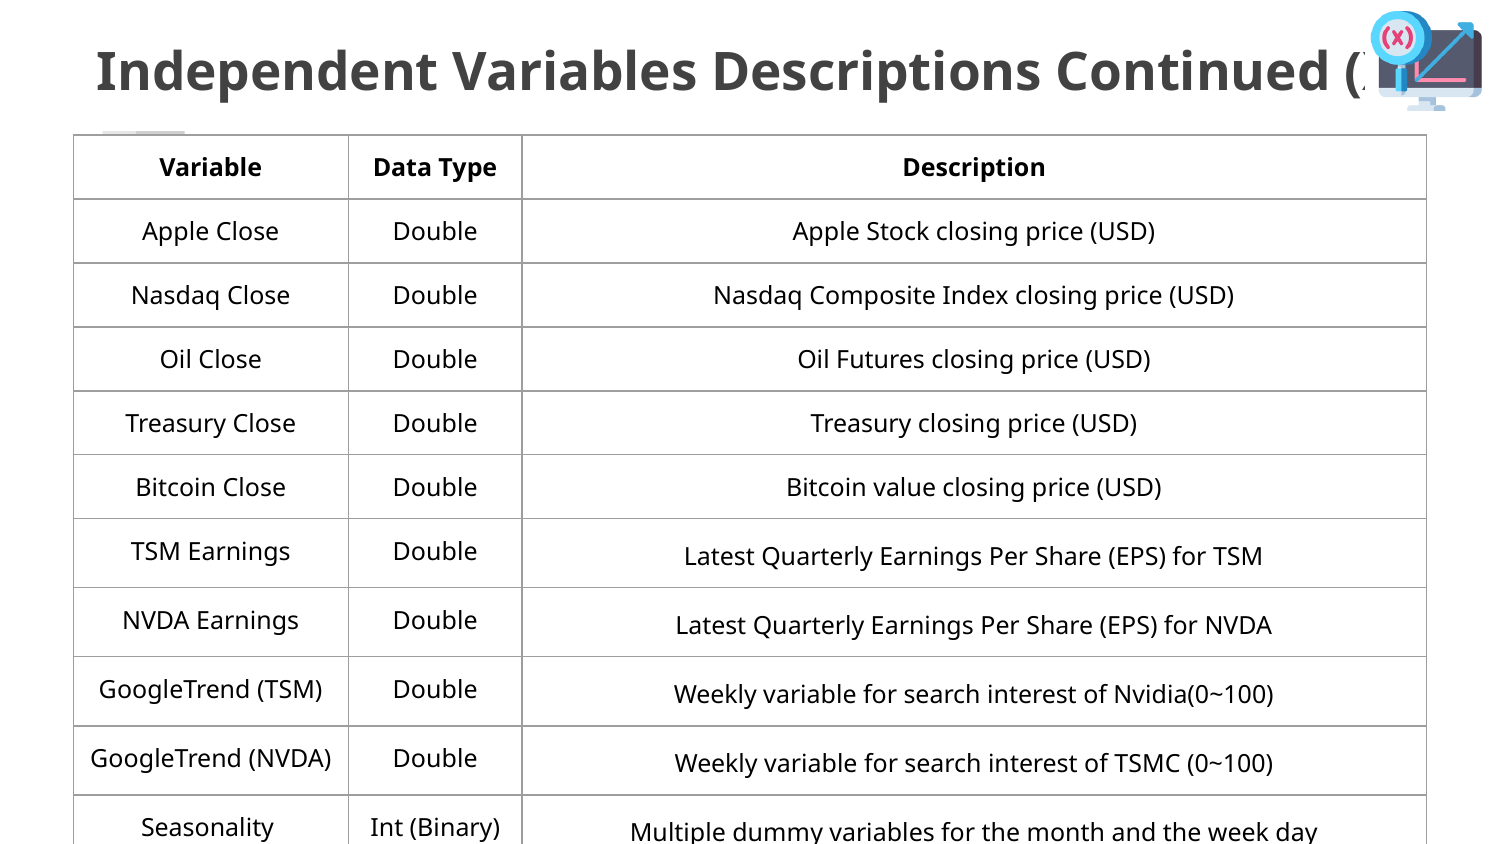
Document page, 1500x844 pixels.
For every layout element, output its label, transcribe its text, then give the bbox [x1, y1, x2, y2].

table_cell Seasonality [74, 796, 348, 844]
title Independent Variables Descriptions Continued (X) [81, 19, 1435, 183]
table_cell Latest Quarterly Earnings Per Share (EPS) for NVDA [523, 588, 1426, 656]
table_cell Bitcoin value closing price (USD) [523, 455, 1426, 518]
table_cell Apple Close [74, 200, 348, 262]
table_cell Double [349, 264, 521, 326]
table_cell GoogleTrend (NVDA) [74, 727, 348, 794]
table_header Description [523, 136, 1426, 198]
table_cell Int (Binary) [349, 796, 521, 844]
table_cell Double [349, 455, 521, 518]
table_cell NVDA Earnings [74, 588, 348, 656]
table_cell Multiple dummy variables for the month and the week day [523, 796, 1426, 844]
table_cell TSM Earnings [74, 519, 348, 587]
table_cell Oil Close [74, 328, 348, 390]
table_cell Double [349, 588, 521, 656]
table_cell Oil Futures closing price (USD) [523, 328, 1426, 390]
table_cell Double [349, 727, 521, 794]
picture [1365, 0, 1488, 122]
table_cell Nasdaq Composite Index closing price (USD) [523, 264, 1426, 326]
table_cell Treasury Close [74, 392, 348, 454]
table_cell Latest Quarterly Earnings Per Share (EPS) for TSM [523, 519, 1426, 587]
table_cell Double [349, 392, 521, 454]
table_cell Double [349, 519, 521, 587]
table_cell Bitcoin Close [74, 455, 348, 518]
table_cell Treasury closing price (USD) [523, 392, 1426, 454]
table_cell Double [349, 200, 521, 262]
table_cell Nasdaq Close [74, 264, 348, 326]
table_cell GoogleTrend (TSM) [74, 657, 348, 725]
table_cell Double [349, 328, 521, 390]
table_header Variable [74, 136, 348, 198]
table_cell Apple Stock closing price (USD) [523, 200, 1426, 262]
table_header Data Type [349, 136, 521, 198]
table_cell Weekly variable for search interest of Nvidia(0~100) [523, 657, 1426, 725]
table_cell Weekly variable for search interest of TSMC (0~100) [523, 727, 1426, 794]
table_cell Double [349, 657, 521, 725]
